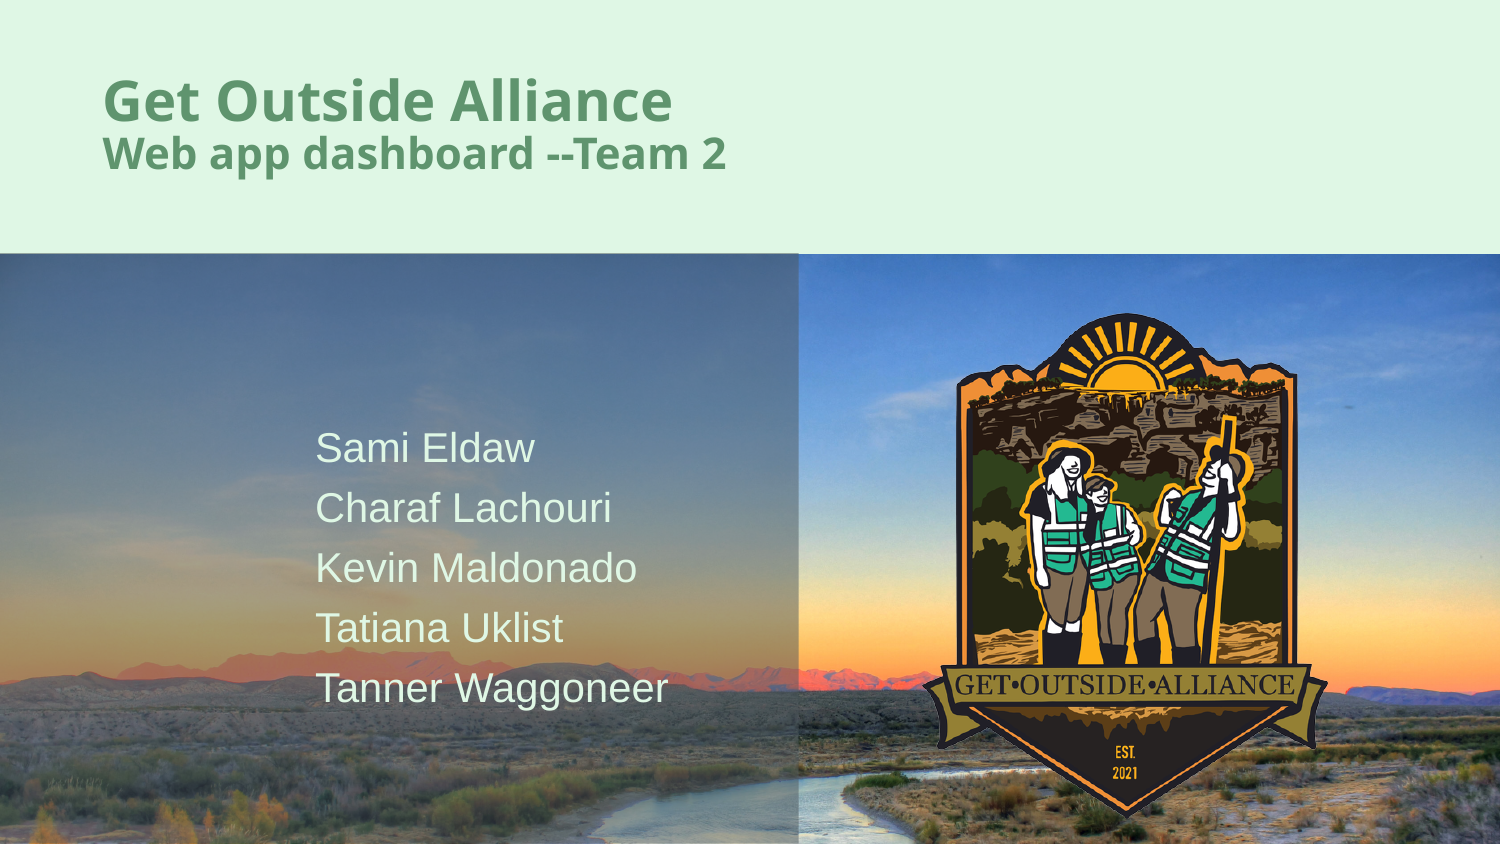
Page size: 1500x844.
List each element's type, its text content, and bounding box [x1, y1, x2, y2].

title Get Outside Alliance [102, 65, 1400, 125]
list Web app dashboard --Team 2 [102, 125, 1400, 185]
picture [0, 254, 1500, 844]
